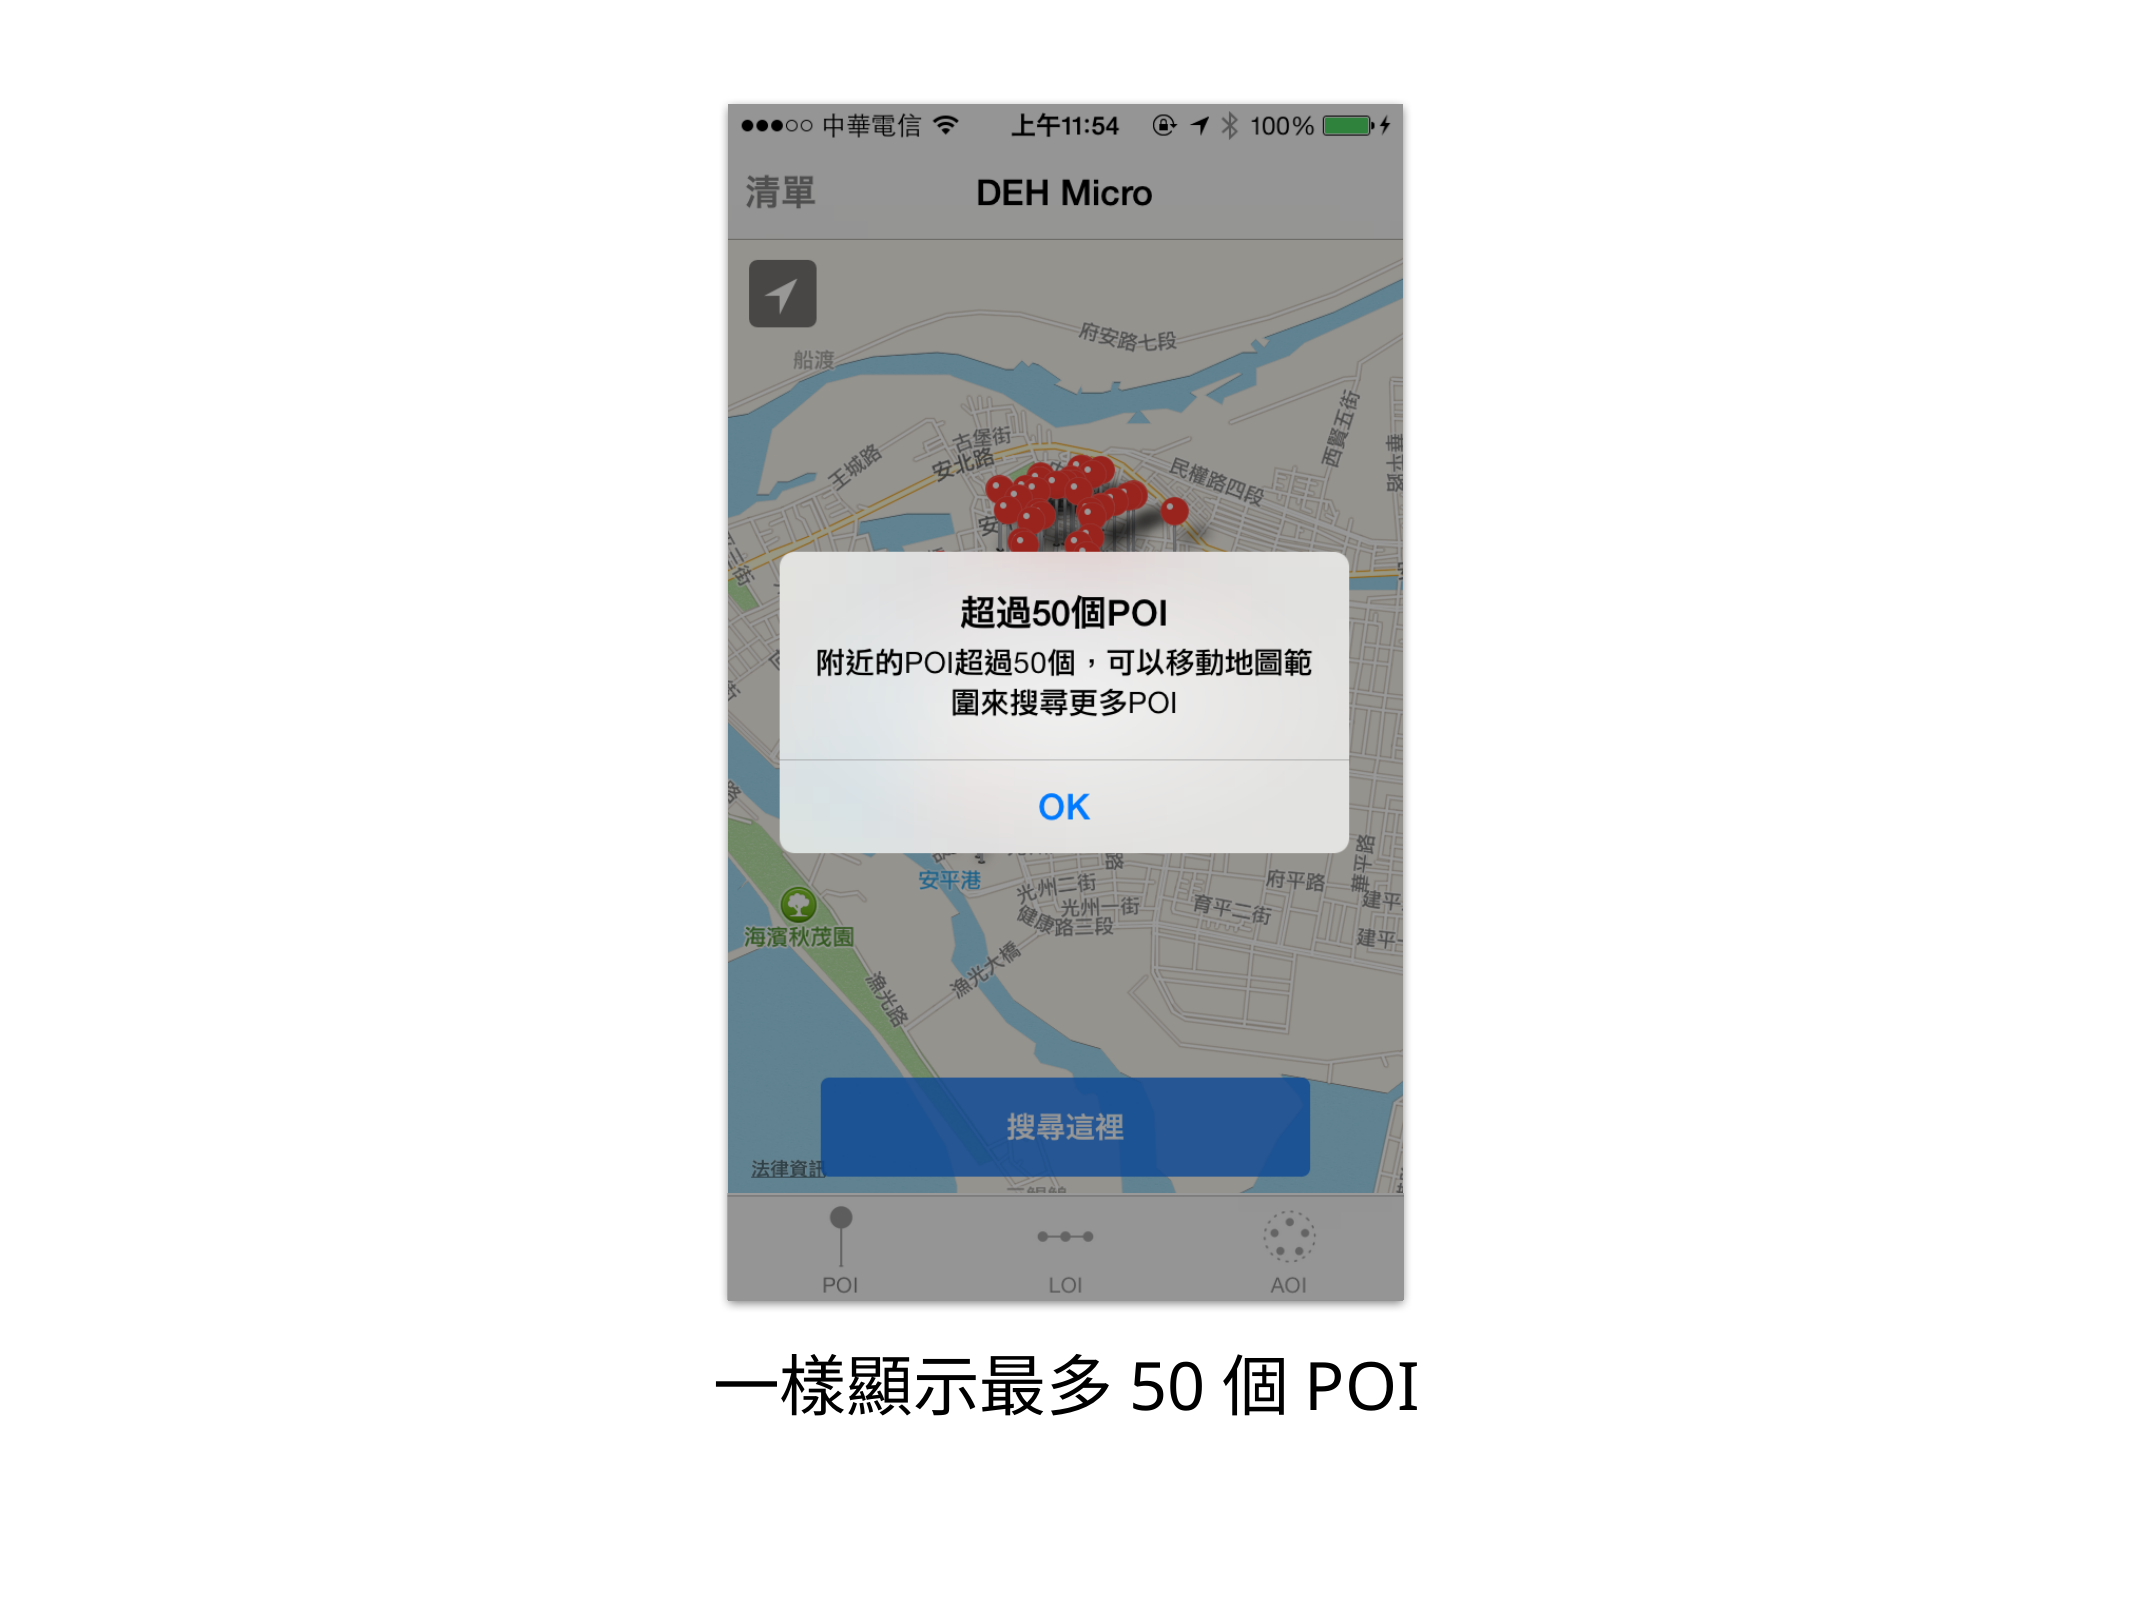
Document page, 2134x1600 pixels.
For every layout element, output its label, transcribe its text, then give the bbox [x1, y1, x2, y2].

picture [726, 103, 1405, 1301]
list 一樣顯示最多50個POI [207, 1343, 1926, 1530]
